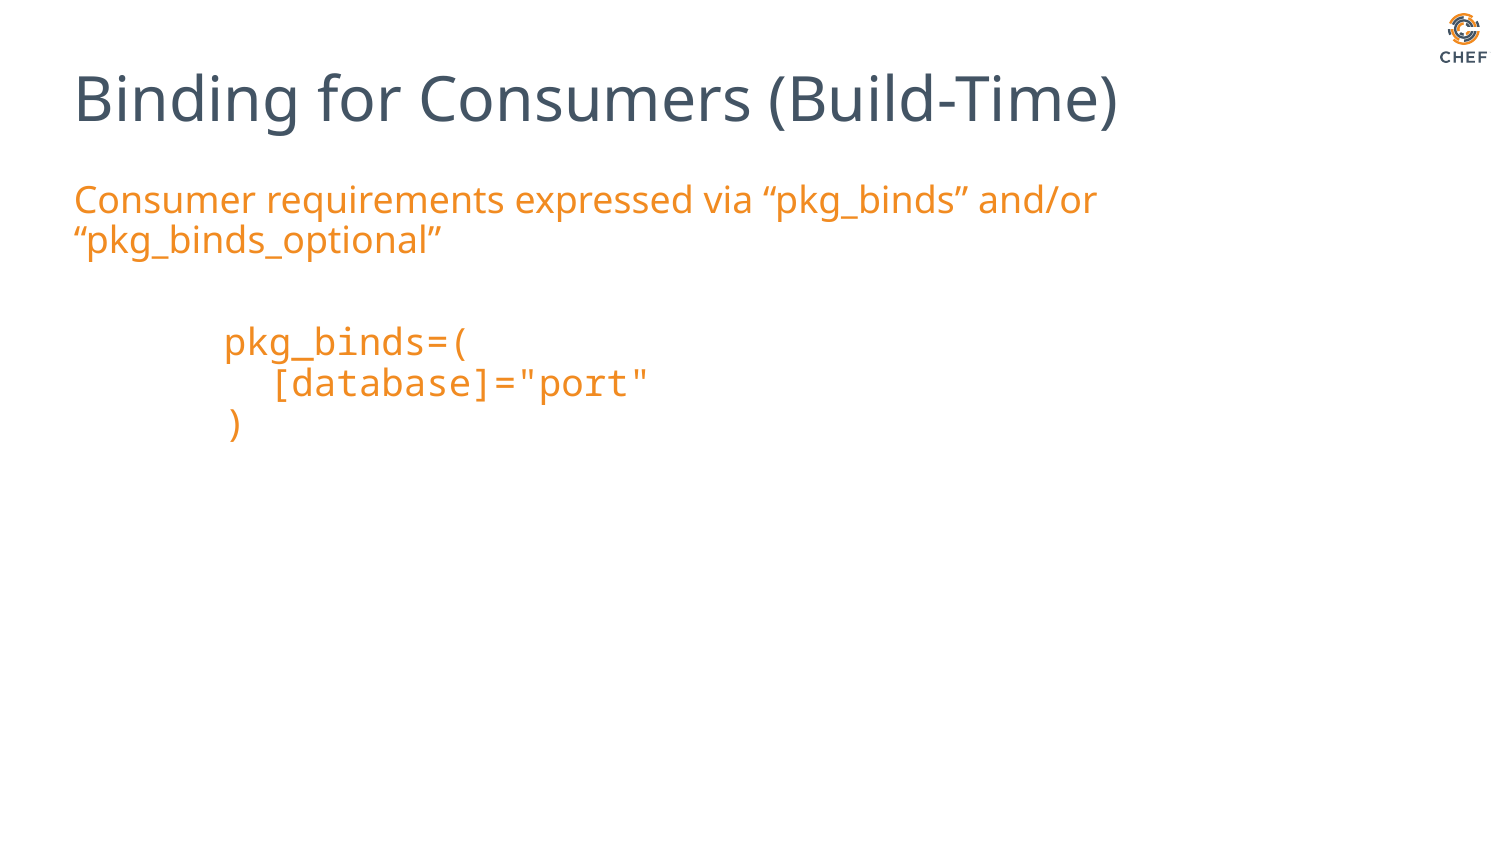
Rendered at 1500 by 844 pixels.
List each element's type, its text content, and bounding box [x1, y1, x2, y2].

picture [1440, 13, 1491, 63]
list Consumer requirements expressed via “pkg_binds” and/or “pkg_binds_optional” pkg_binds=( [database]="port" ) [62, 169, 1438, 703]
title Binding for Consumers (Build-Time) [62, 56, 1438, 125]
